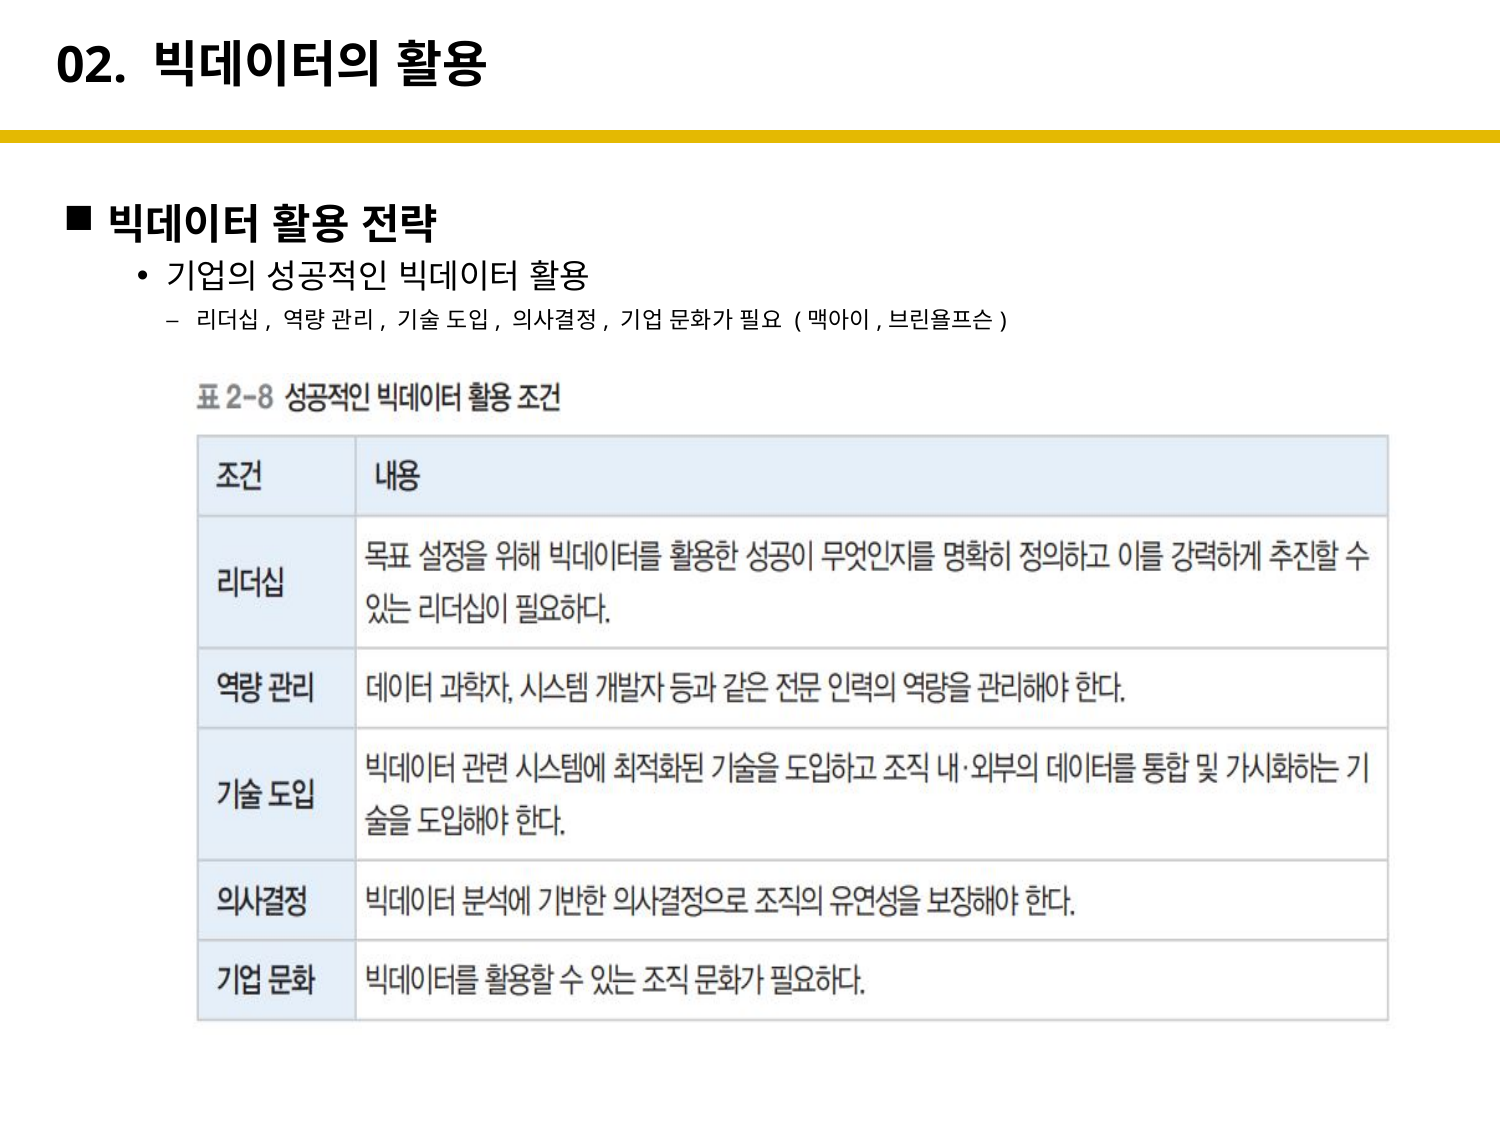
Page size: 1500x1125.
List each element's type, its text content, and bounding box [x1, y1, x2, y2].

list 빅데이터 활용 전략 기업의 성공적인 빅데이터 활용 리더십, 역량 관리, 기술 도입, 의사결정, 기업 문화가 필요 (맥아이,브린욜프슨) [48, 165, 1467, 1064]
picture [182, 373, 1401, 1036]
title 02. 빅데이터의 활용 [41, 17, 1282, 107]
